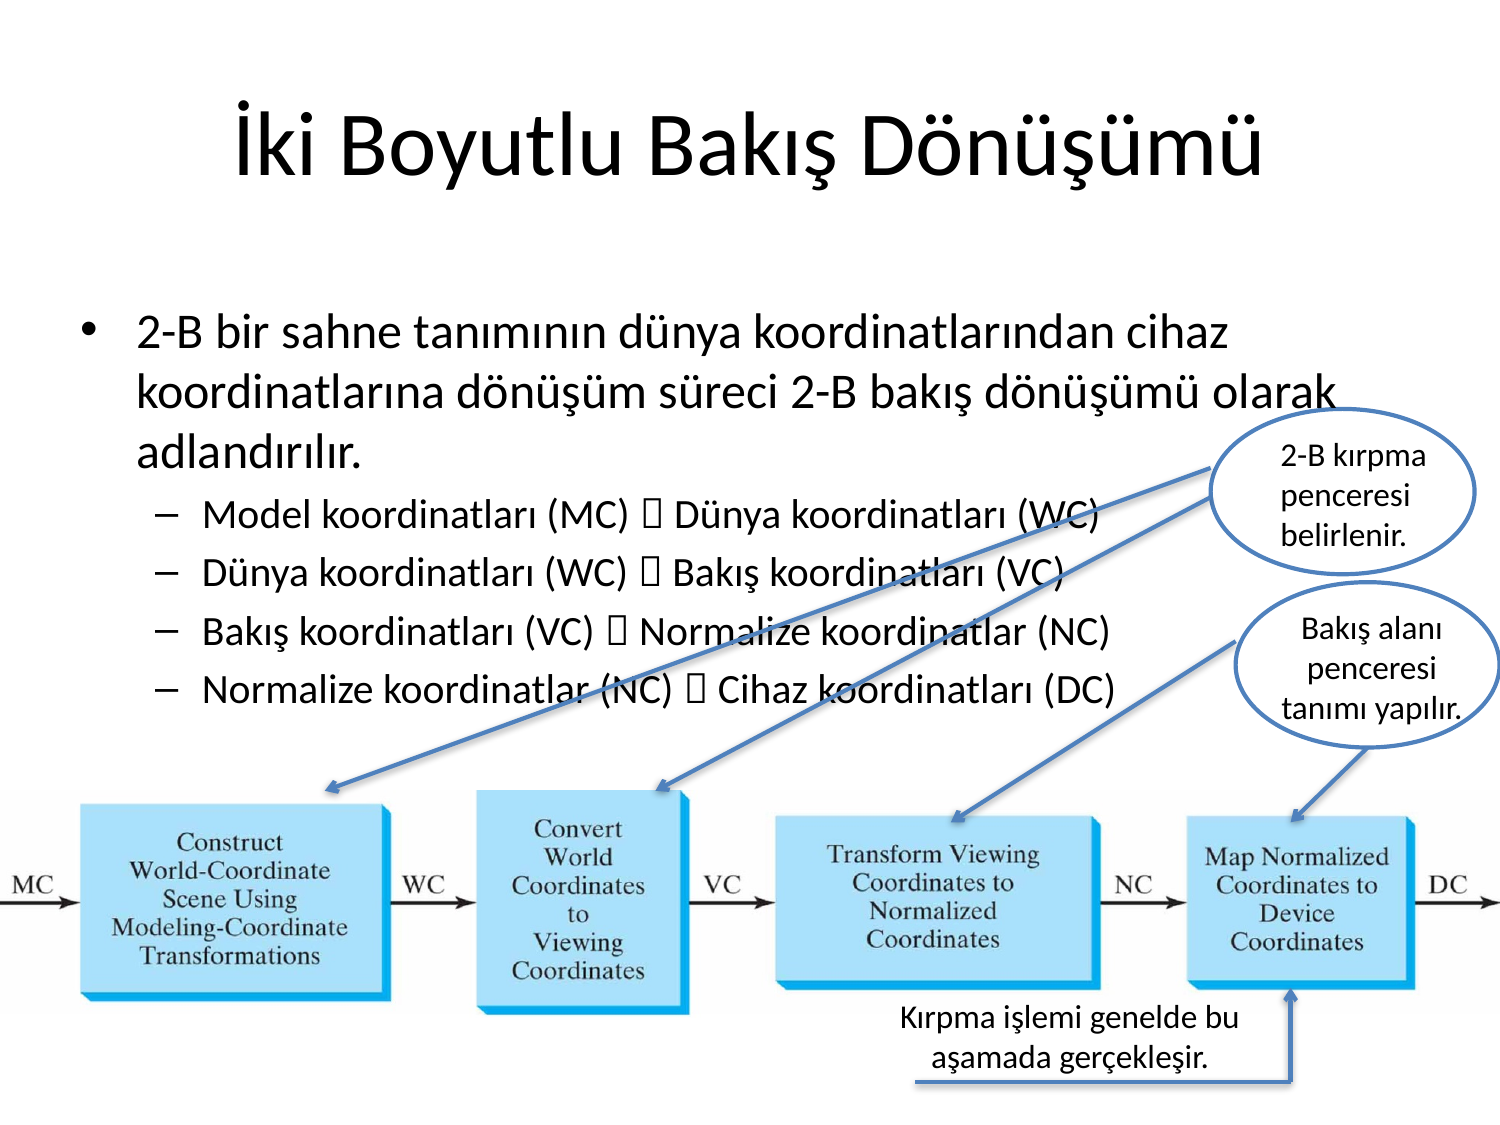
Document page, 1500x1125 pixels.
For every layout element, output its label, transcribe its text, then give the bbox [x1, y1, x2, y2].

list 2-B bir sahne tanımının dünya koordinatlarından cihaz koordinatlarına dönüşüm süreci 2-B bakış dönüşümü olarak adlandırılır. Model koordinatları (MC)  Dünya koordinatları (WC) Dünya koordinatları (WC)  Bakış koordinatları (VC) Bakış koordinatları (VC)  Normalize koordinatlar (NC) Normalize koordinatlar (NC)  Cihaz koordinatları (DC) [64, 290, 1390, 563]
text_box Kırpma işlemi genelde bu aşamada gerçekleşir. [846, 1026, 1286, 1083]
text_box [1447, 438, 1477, 545]
picture [0, 790, 1500, 1018]
text_box Bakış alanı penceresi tanımı yapılır. [1246, 598, 1499, 734]
text_box [1390, 412, 1426, 425]
text_box [1239, 629, 1246, 701]
text_box [1270, 561, 1420, 577]
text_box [655, 497, 1211, 792]
text_box [1285, 580, 1451, 598]
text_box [324, 467, 1211, 792]
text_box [950, 641, 1236, 823]
title İki Boyutlu Bakış Dönüşümü [75, 45, 1425, 233]
text_box 2-B kırpma penceresi belirlenir. [1265, 425, 1447, 561]
text_box [1289, 734, 1446, 750]
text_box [1290, 747, 1368, 823]
